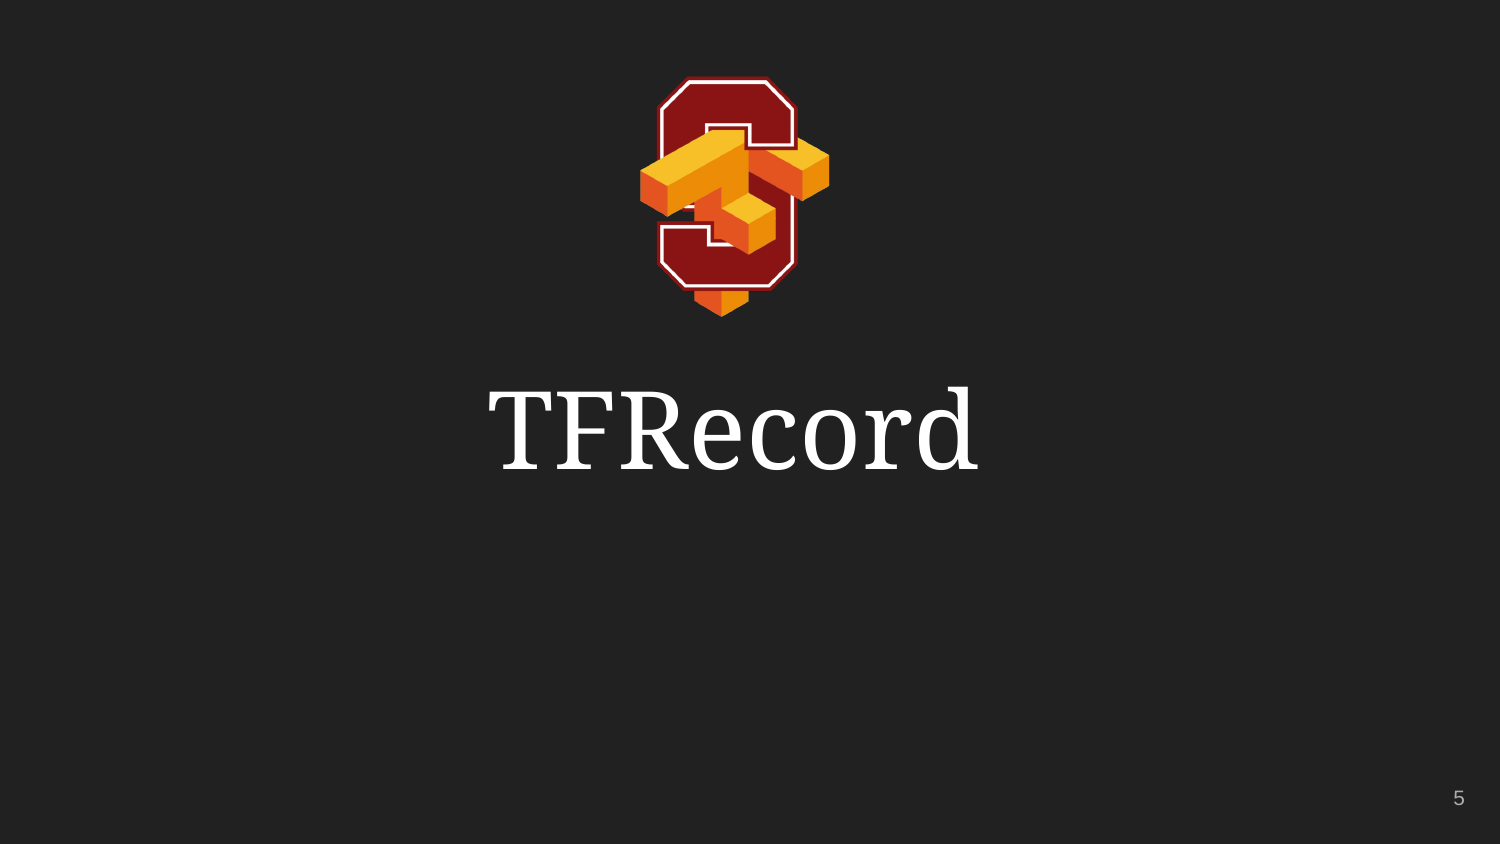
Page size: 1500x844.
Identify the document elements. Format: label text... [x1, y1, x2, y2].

picture [637, 75, 830, 318]
slide_number ‹#› [1389, 764, 1480, 830]
title TFRecord [65, 337, 1402, 507]
